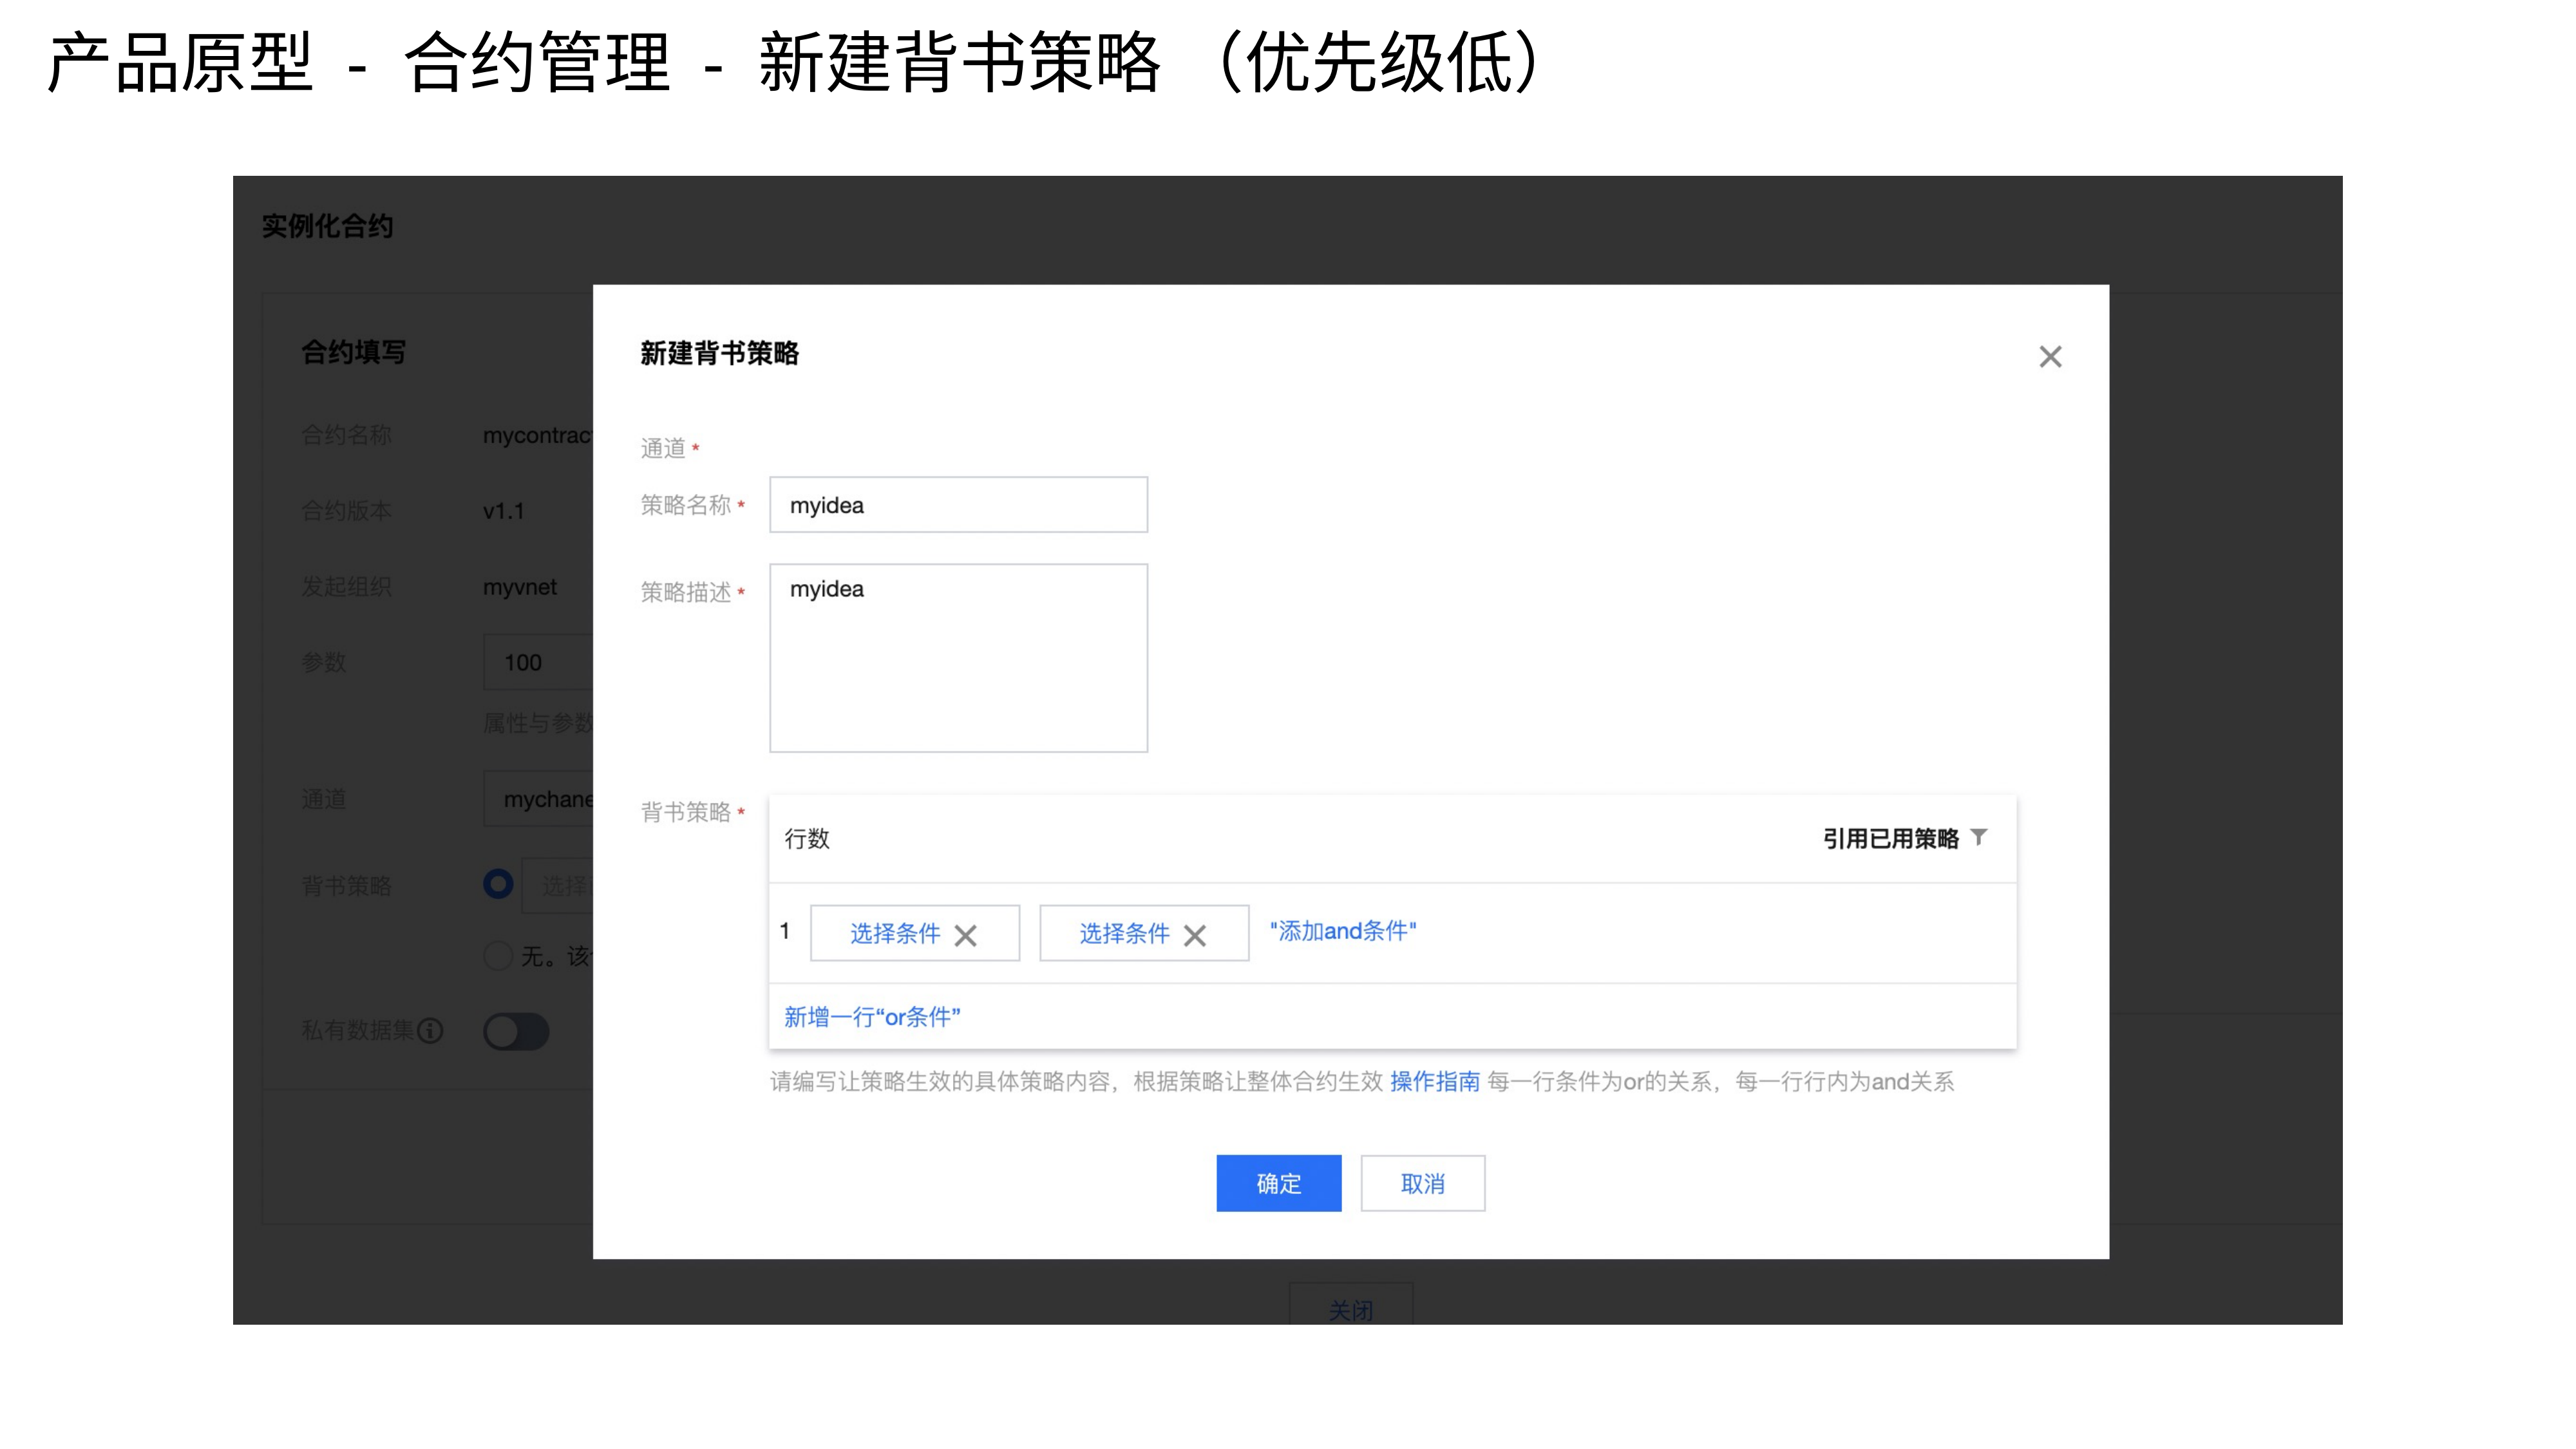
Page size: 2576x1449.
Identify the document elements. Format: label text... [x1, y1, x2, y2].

list 产品原型 - 合约管理 - 新建背书策略 （优先级低） [41, 14, 2349, 122]
picture [233, 175, 2343, 1325]
